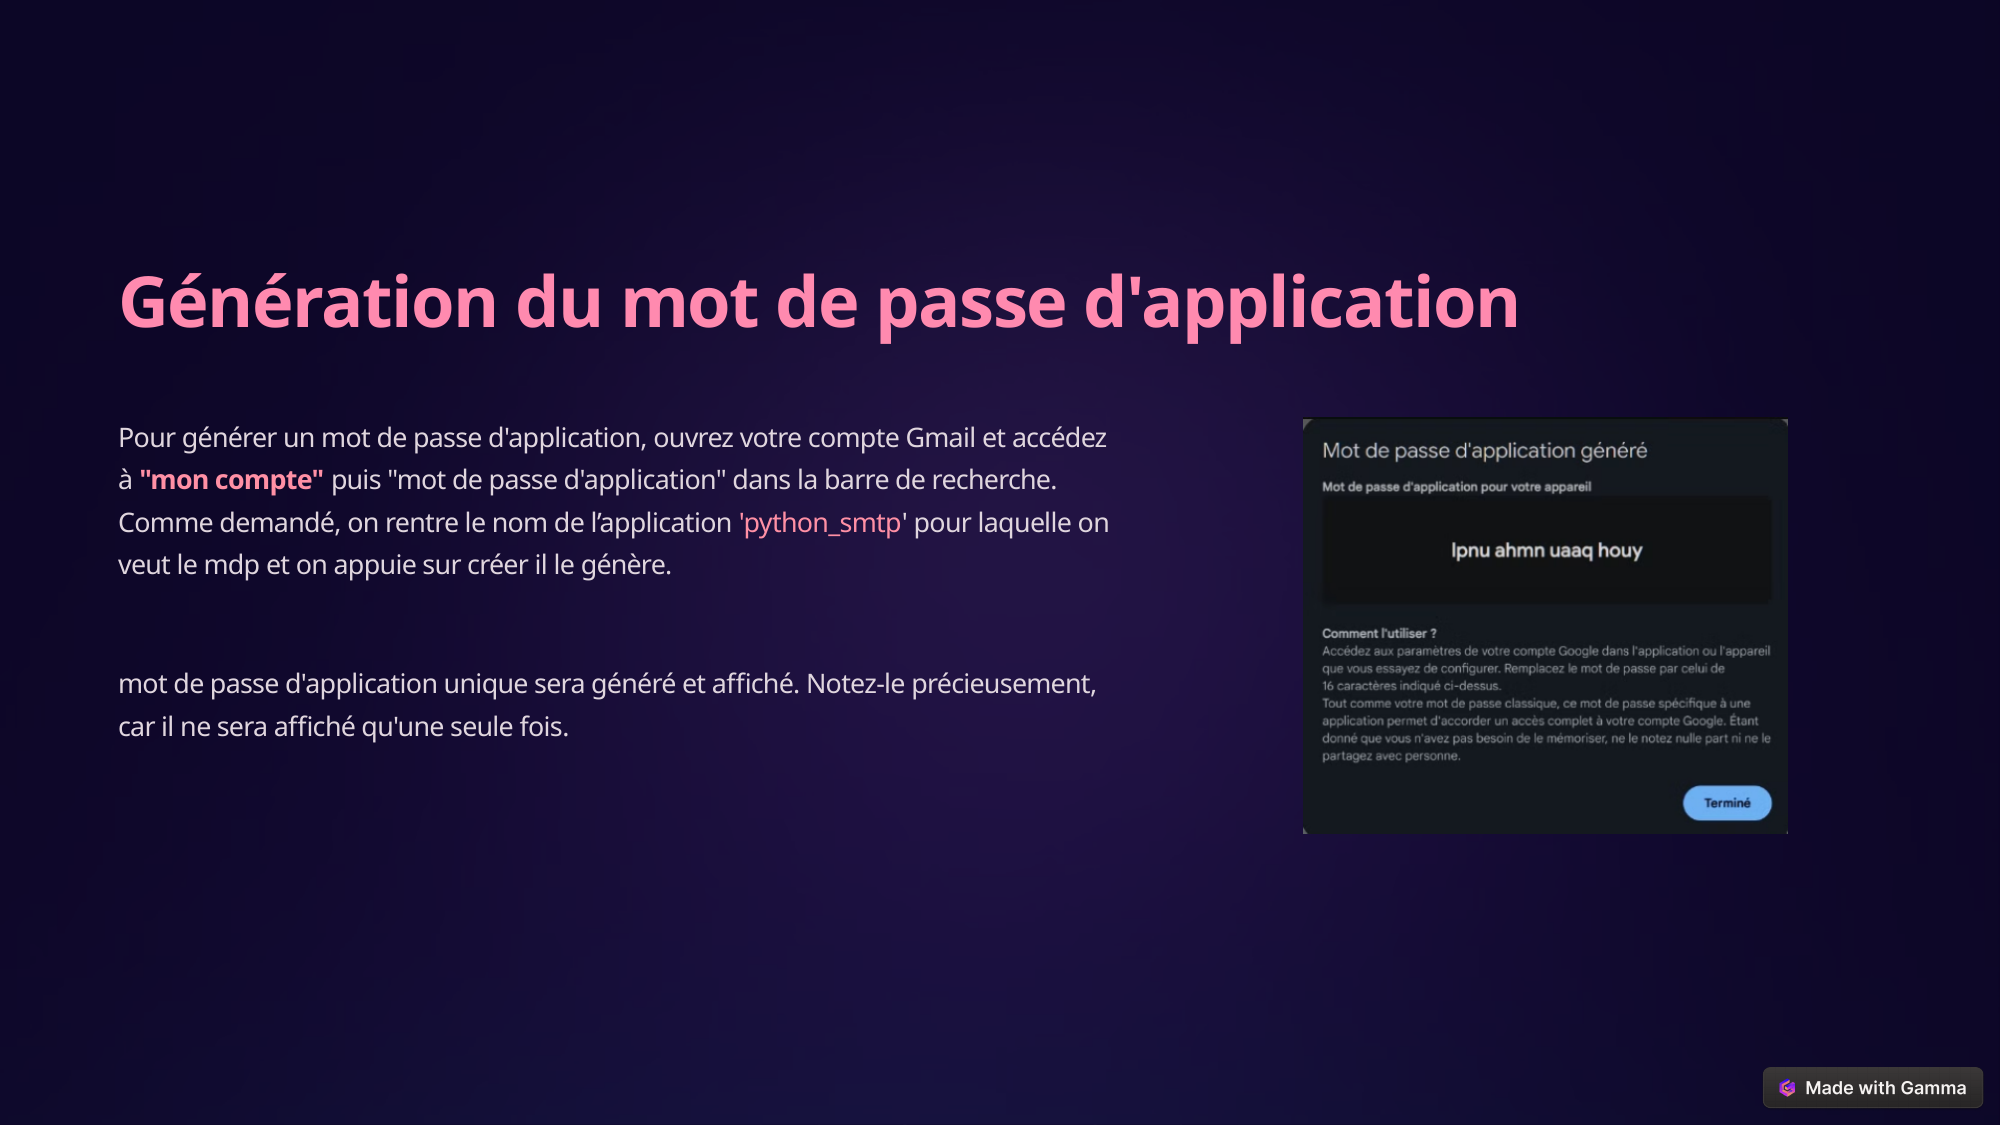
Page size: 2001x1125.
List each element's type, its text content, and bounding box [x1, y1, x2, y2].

text_box Pour générer un mot de passe d'application, ouvrez votre compte Gmail et accédez à "mon compte" puis "mot de passe d'application" dans la barre de recherche. Comme demandé, on rentre le nom de l’application 'python_smtp' pour laquelle on veut le mdp et on appuie sur créer il le génère. [118, 409, 1125, 626]
picture [1303, 417, 1788, 834]
picture [1755, 1059, 1991, 1116]
text_box Génération du mot de passe d'application [118, 252, 1400, 342]
text_box mot de passe d'application unique sera généré et affiché. Notez-le précieusement, car il ne sera affiché qu'une seule fois. [118, 656, 1125, 786]
